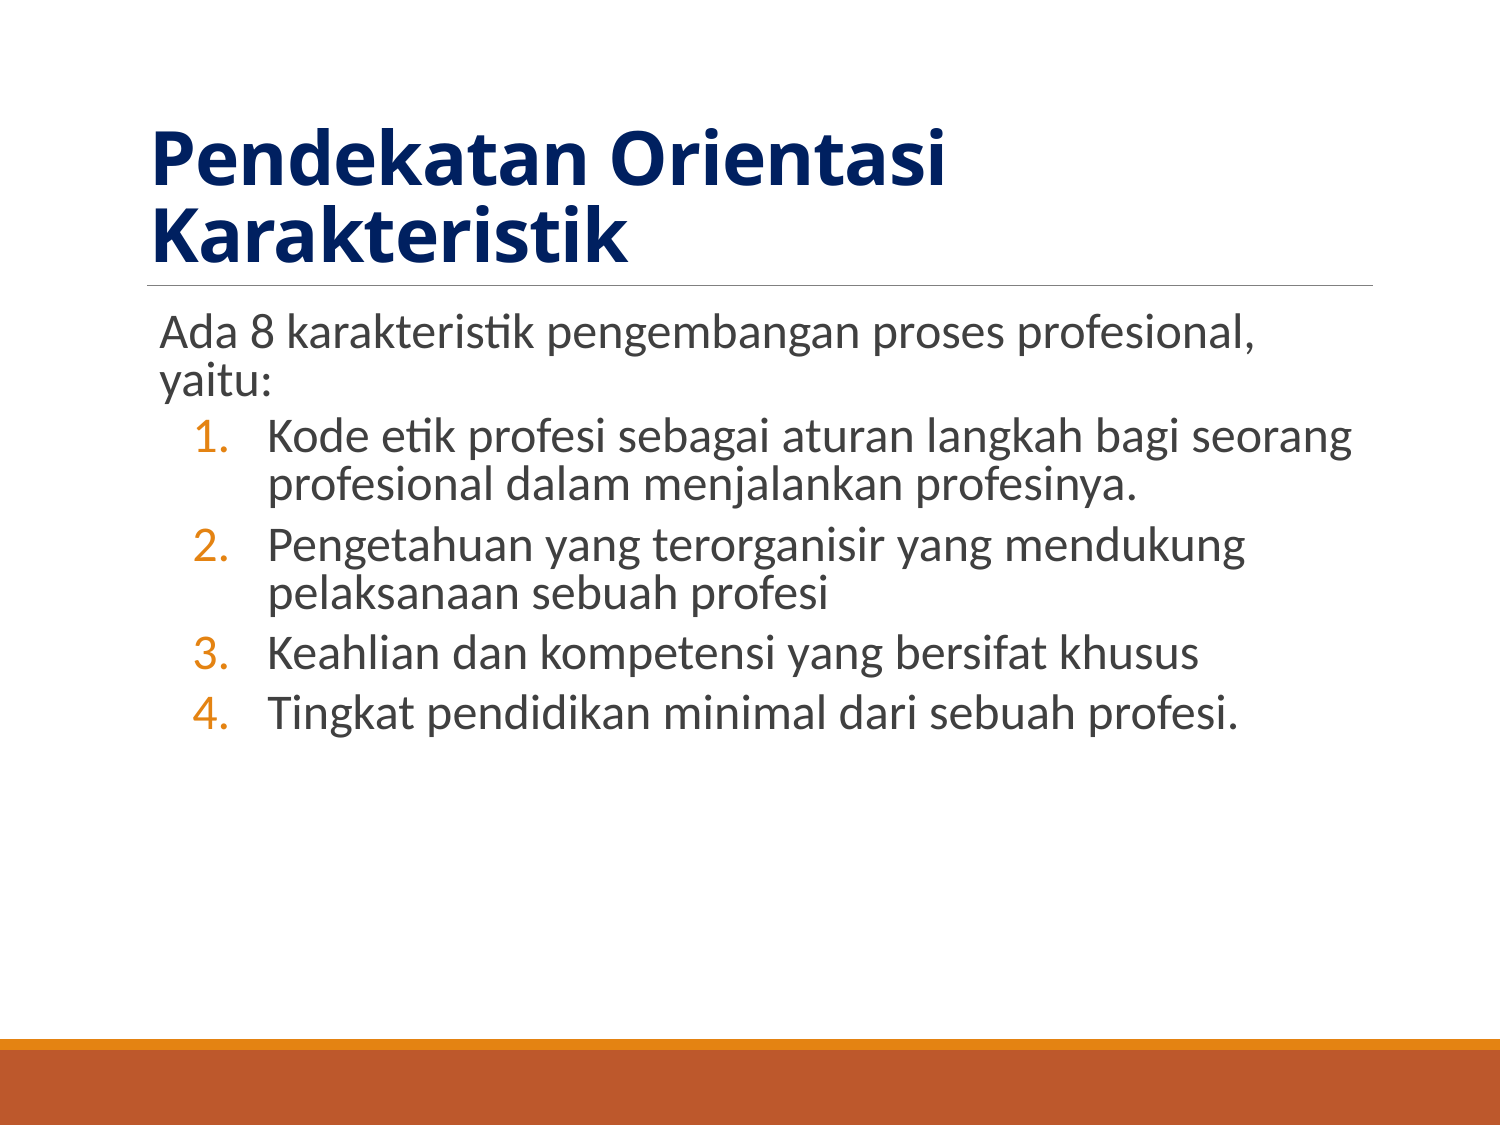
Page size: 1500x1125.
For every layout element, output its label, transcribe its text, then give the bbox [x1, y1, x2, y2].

list Ada 8 karakteristik pengembangan proses profesional, yaitu: Kode etik profesi sebagai aturan langkah bagi seorang profesional dalam menjalankan profesinya. Pengetahuan yang terorganisir yang mendukung pelaksanaan sebuah profesi Keahlian dan kompetensi yang bersifat khusus Tingkat pendidikan minimal dari sebuah profesi. [159, 302, 1373, 963]
title Pendekatan Orientasi Karakteristik [134, 47, 1373, 285]
